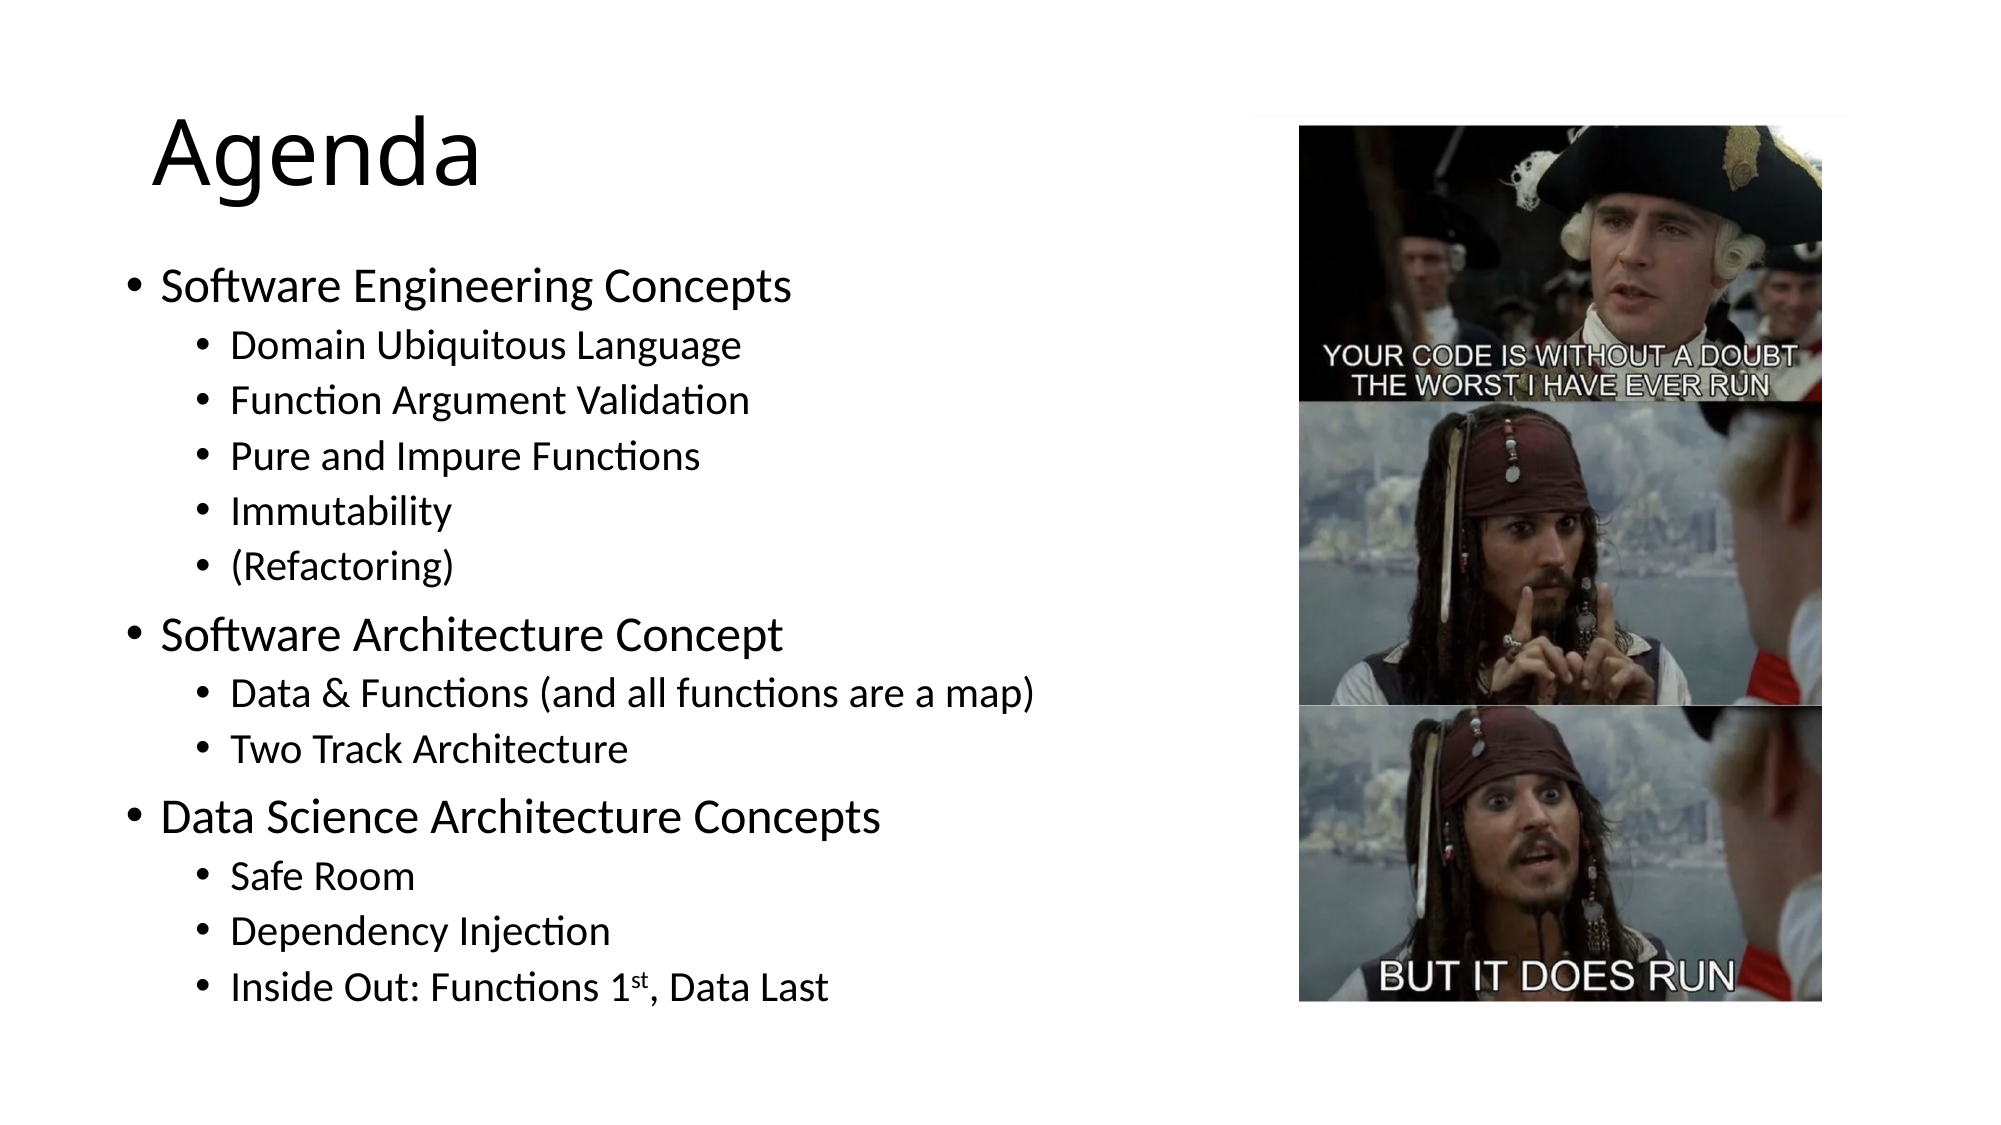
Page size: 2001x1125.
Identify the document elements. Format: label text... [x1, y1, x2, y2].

title Agenda [137, 59, 1209, 252]
list Software Engineering Concepts Domain Ubiquitous Language Function Argument Validation Pure and Impure Functions Immutability (Refactoring) Software Architecture Concept Data & Functions (and all functions are a map) Two Track Architecture Data Science Architecture Concepts Safe Room Dependency Injection Inside Out: Functions 1st, Data Last [110, 252, 1235, 1026]
picture [1252, 103, 1851, 1014]
